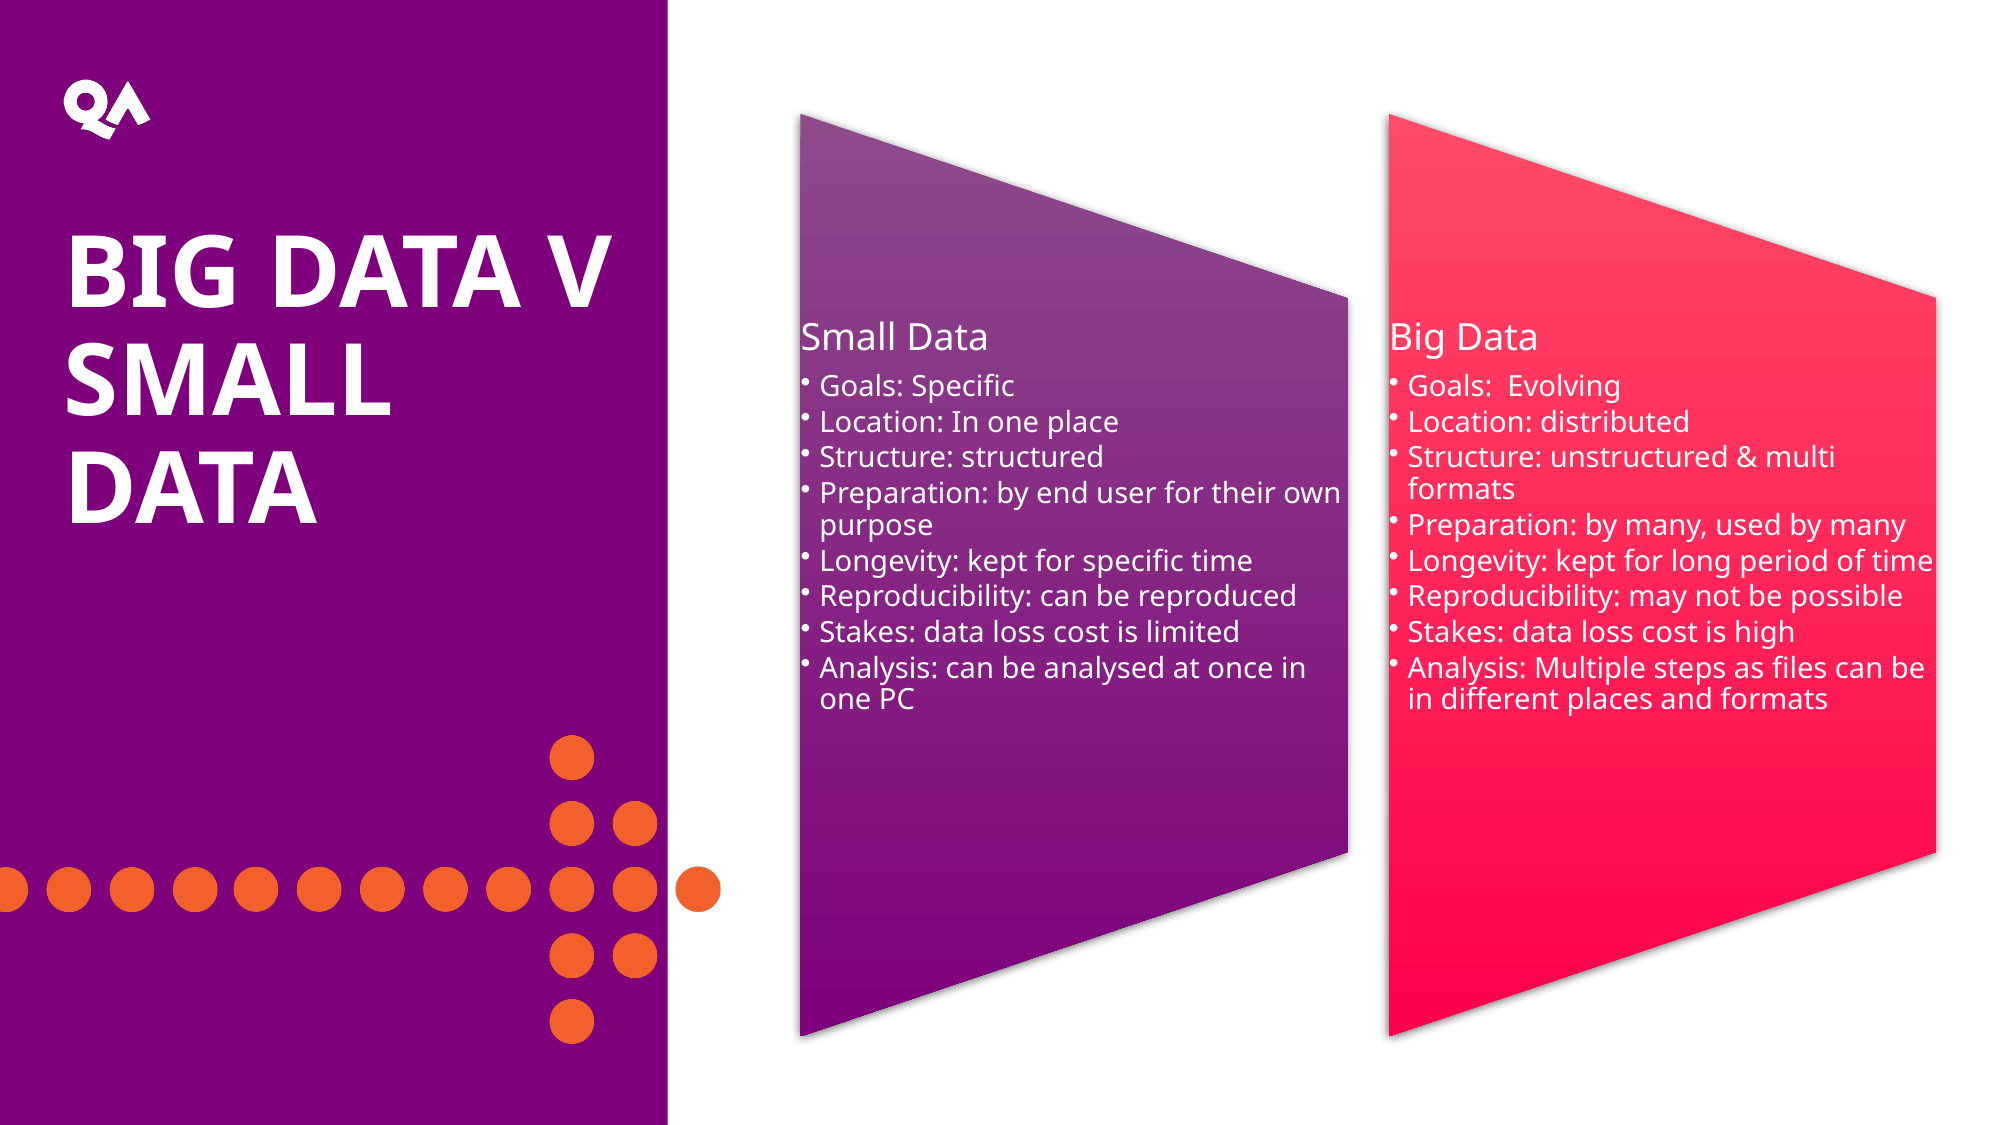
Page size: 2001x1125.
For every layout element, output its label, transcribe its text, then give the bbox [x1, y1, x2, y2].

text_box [799, 113, 1937, 1037]
list Big data v Small data [63, 221, 628, 673]
picture [53, 67, 161, 143]
picture [0, 735, 722, 1044]
